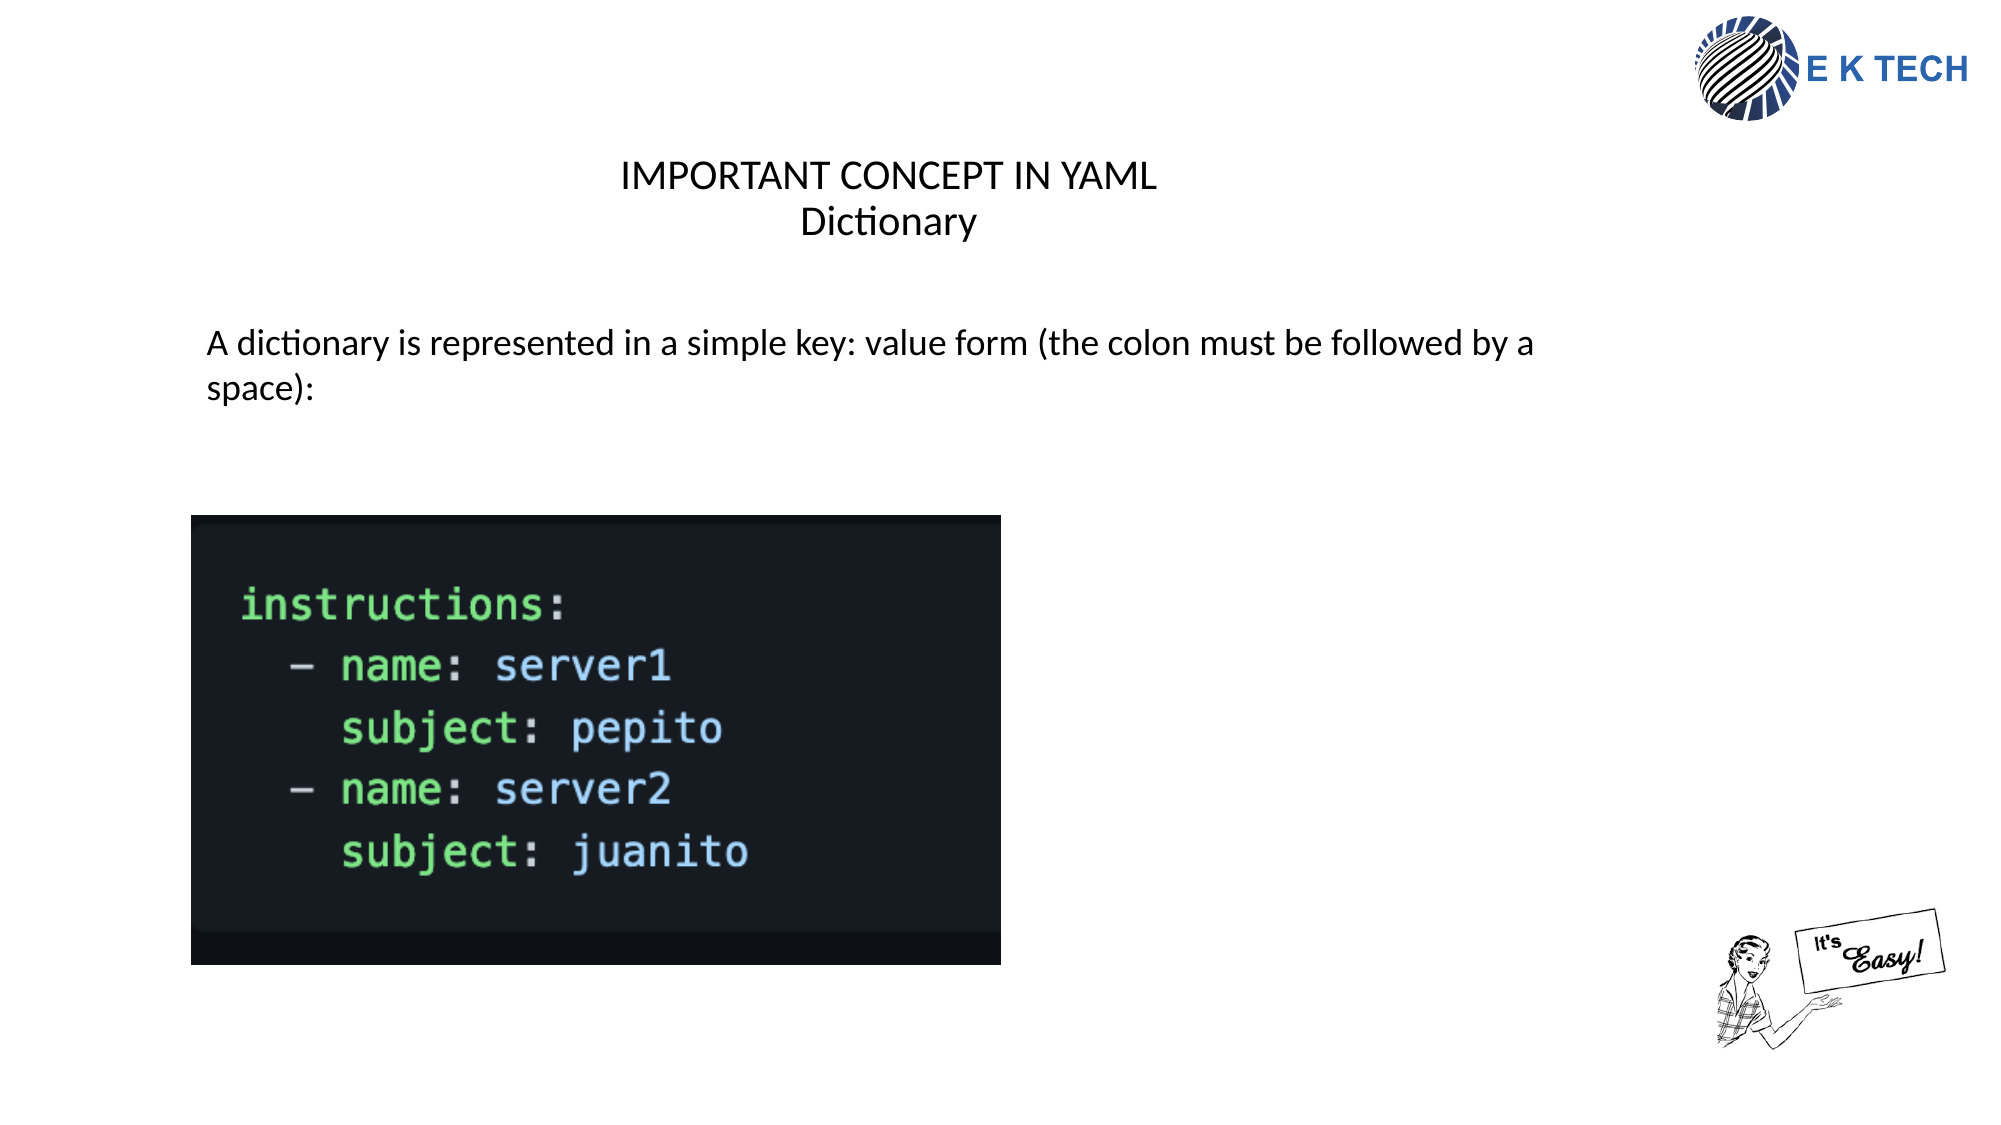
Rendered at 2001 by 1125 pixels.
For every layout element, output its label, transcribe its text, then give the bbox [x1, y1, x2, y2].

title IMPORTANT CONCEPT IN YAML Dictionary [46, 144, 1732, 253]
picture [1713, 906, 1973, 1054]
text_box A dictionary is represented in a simple key: value form (the colon must be followed by a space): [191, 310, 1655, 416]
picture [191, 514, 1001, 965]
picture [1693, 14, 1973, 123]
